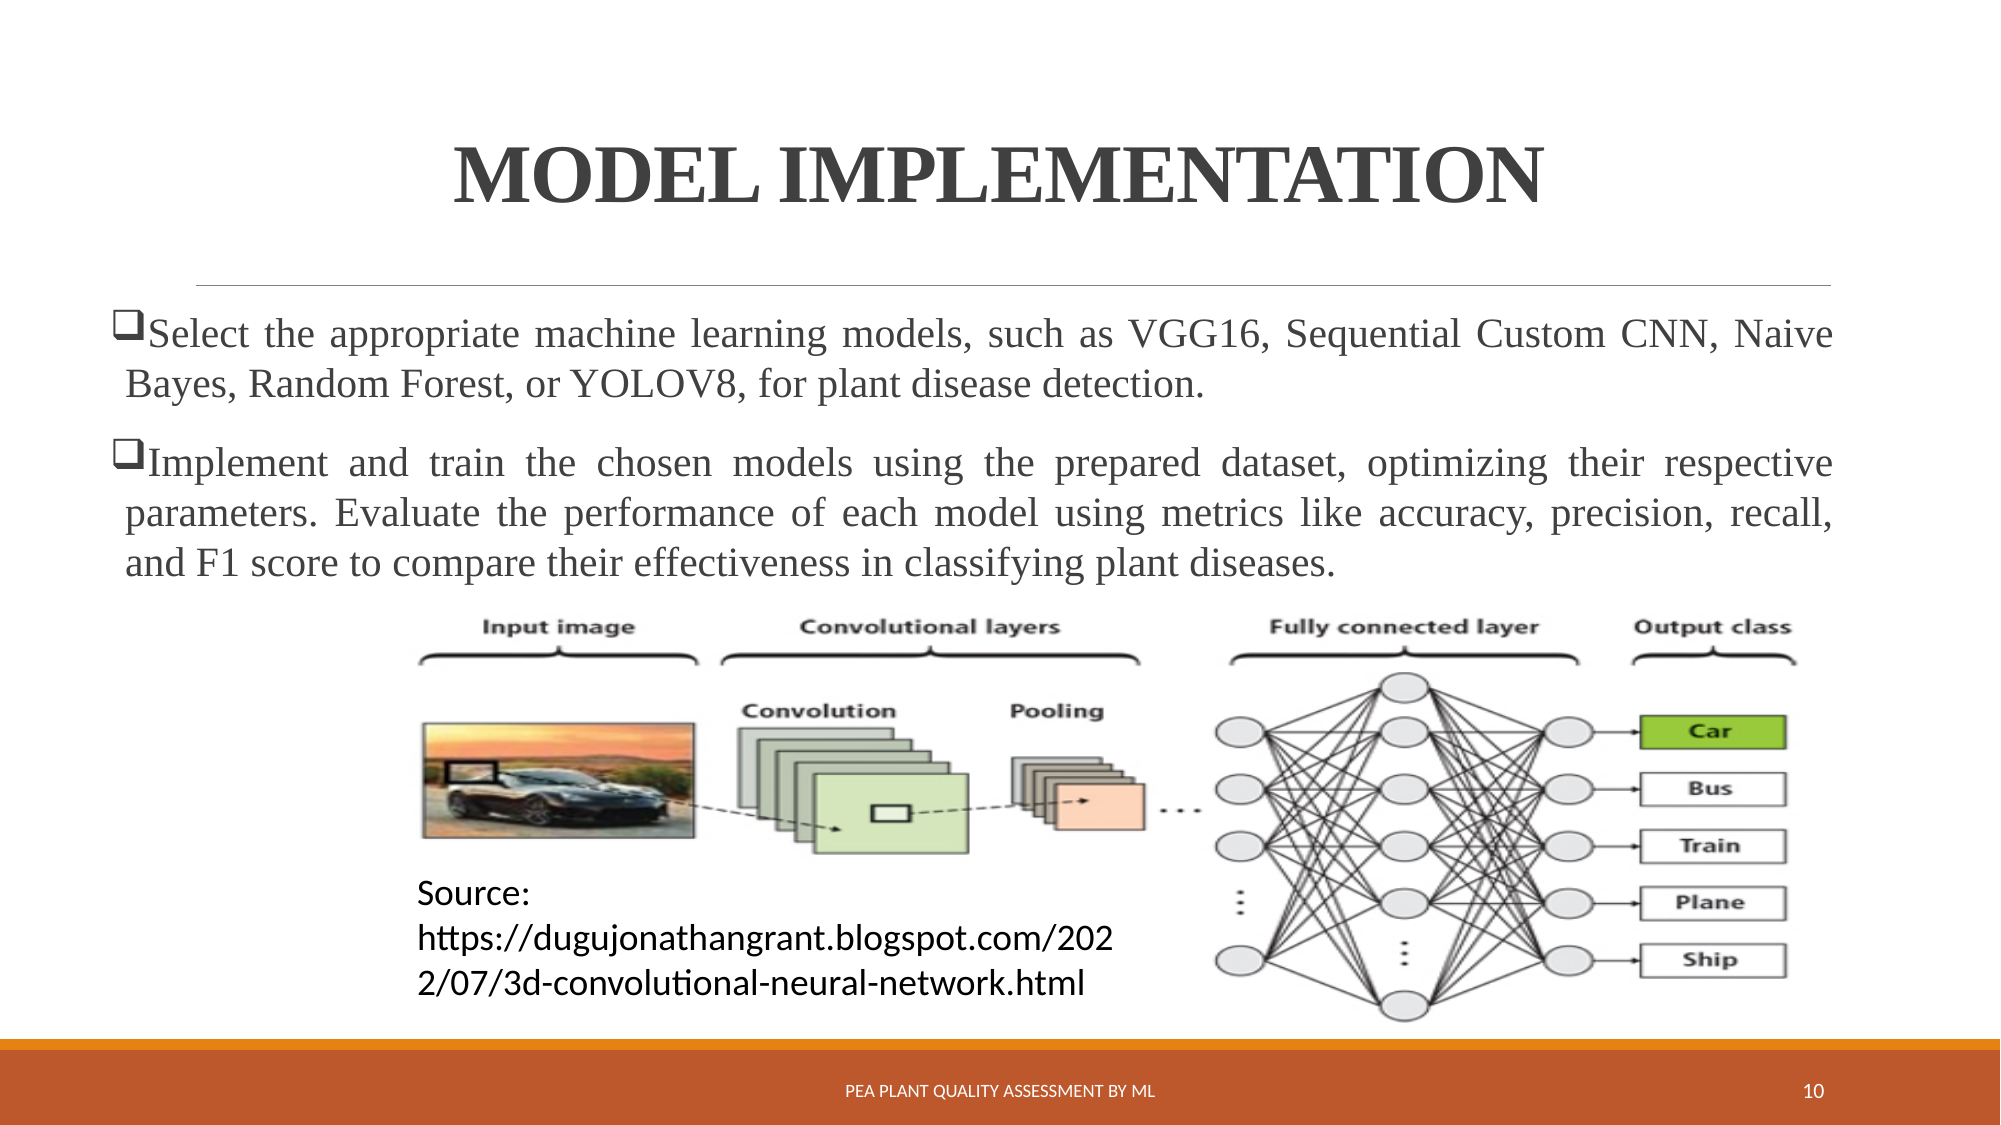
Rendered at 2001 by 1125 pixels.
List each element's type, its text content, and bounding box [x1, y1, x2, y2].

picture [401, 590, 1836, 1037]
title MODEL IMPLEMENTATION [137, 82, 1863, 227]
list Select the appropriate machine learning models, such as VGG16, Sequential Custom CNN, Naive Bayes, Random Forest, or YOLOV8, for plant disease detection. Implement and train the chosen models using the prepared dataset, optimizing their respective parameters. Evaluate the performance of each model using metrics like accuracy, precision, recall, and F1 score to compare their effectiveness in classifying plant diseases. [110, 297, 1836, 894]
footer PEA PLANT QUALITY ASSESSMENT BY ML [604, 1059, 1396, 1120]
slide_number 10 [1624, 1059, 1840, 1120]
